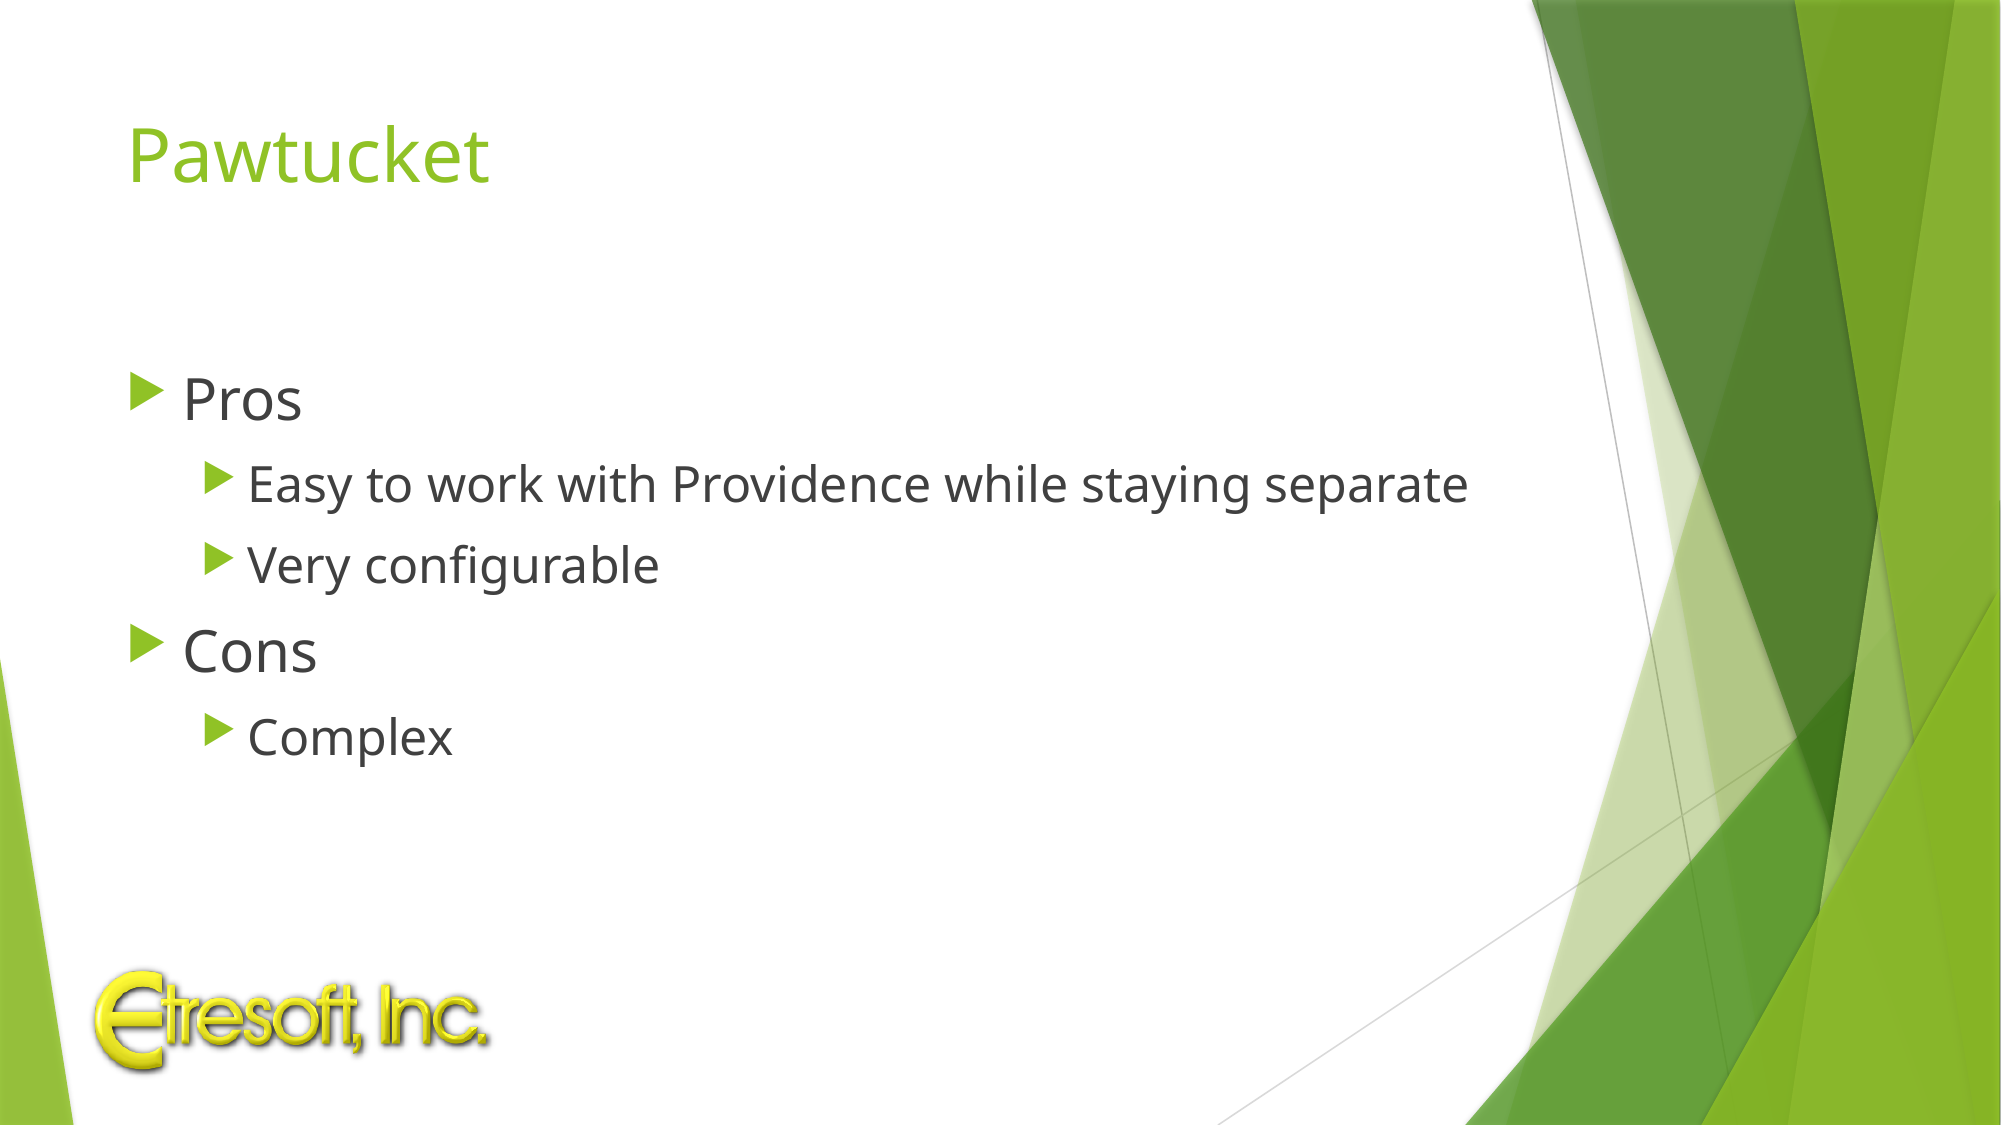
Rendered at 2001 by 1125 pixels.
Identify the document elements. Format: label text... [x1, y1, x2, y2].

list Pros Easy to work with Providence while staying separate Very configurable Cons Complex [111, 354, 1522, 992]
picture [82, 958, 498, 1081]
title Pawtucket [111, 99, 1522, 317]
